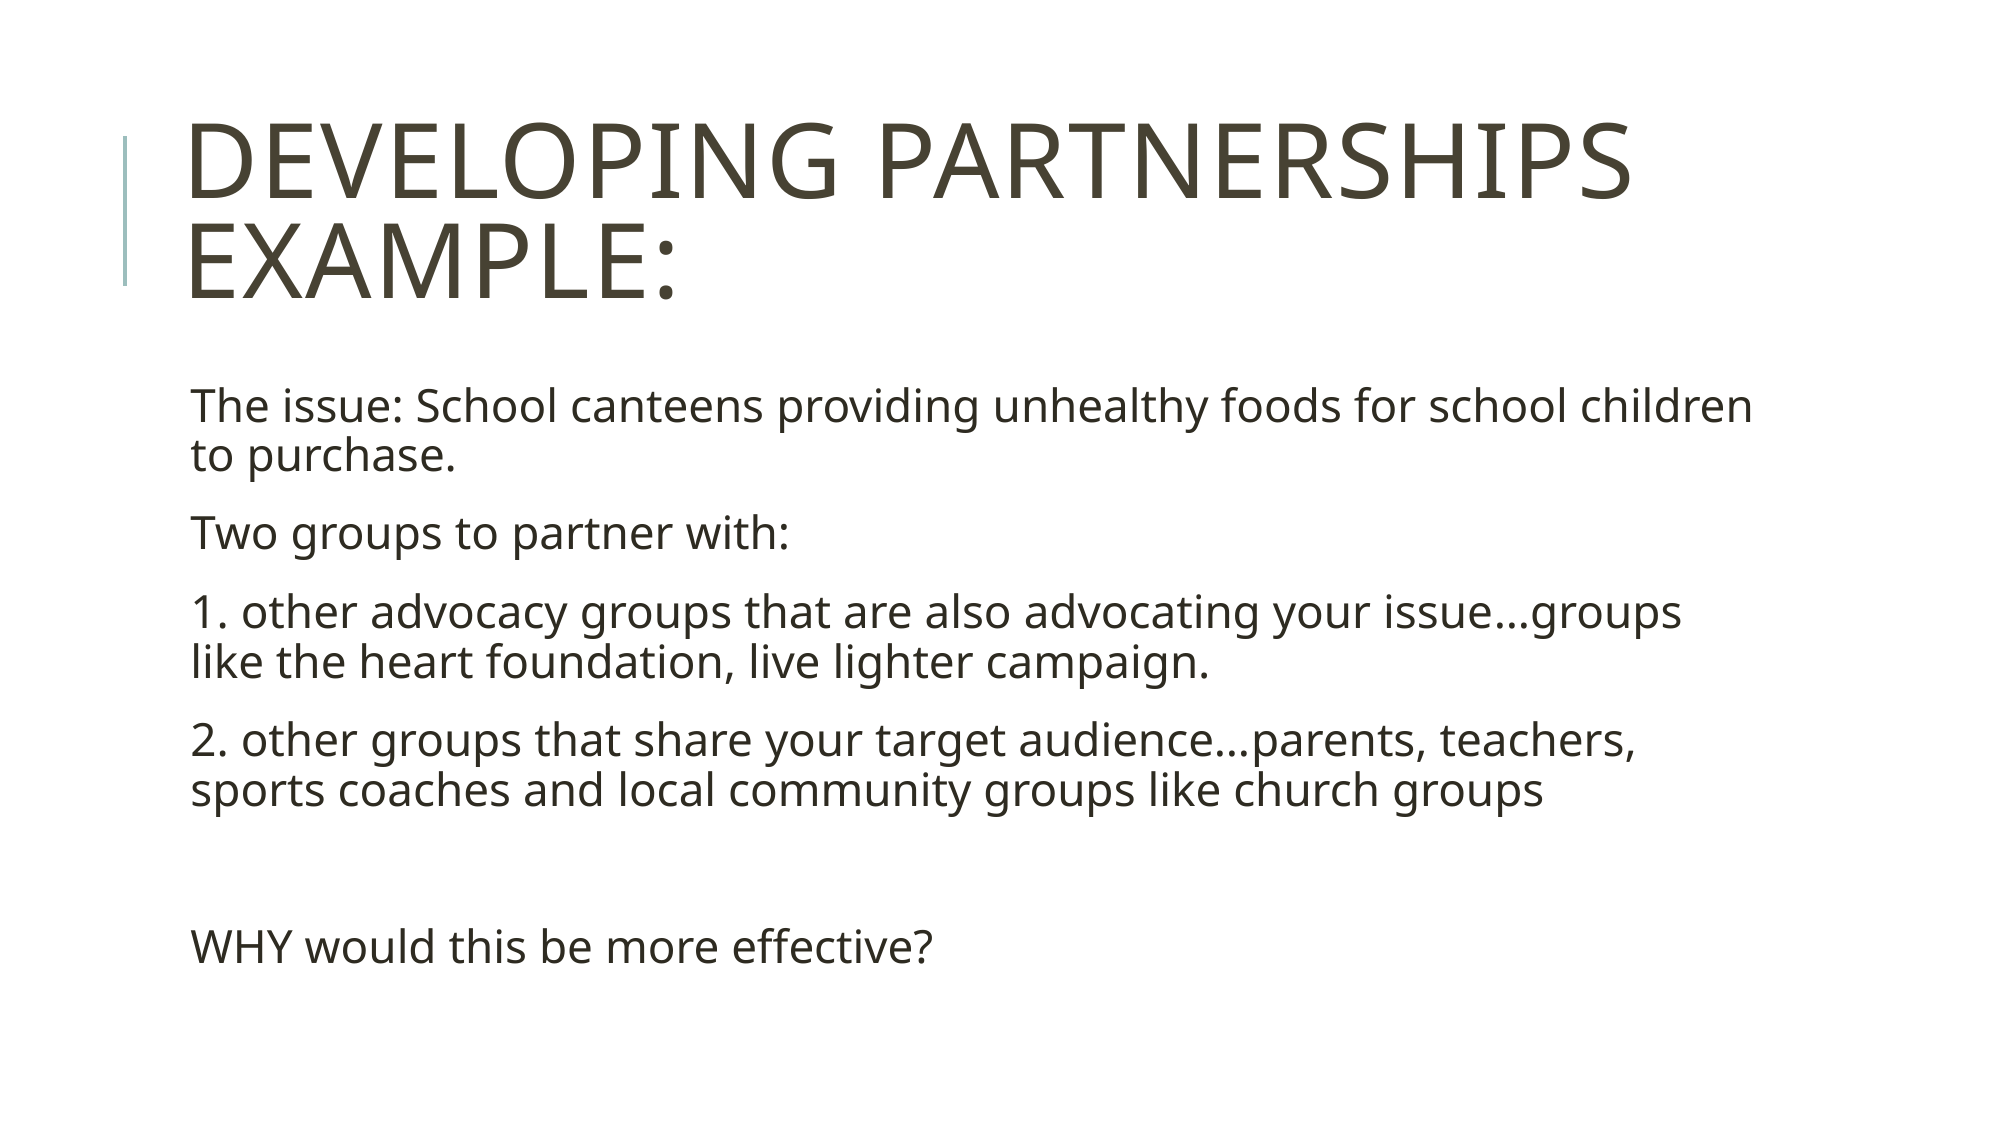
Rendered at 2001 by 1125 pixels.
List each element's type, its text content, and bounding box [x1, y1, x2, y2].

title Developing partnerships example: [168, 96, 1763, 342]
list The issue: School canteens providing unhealthy foods for school children to purchase. Two groups to partner with: 1. other advocacy groups that are also advocating your issue…groups like the heart foundation, live lighter campaign. 2. other groups that share your target audience…parents, teachers, sports coaches and local community groups like church groups WHY would this be more effective? [168, 375, 1763, 1035]
